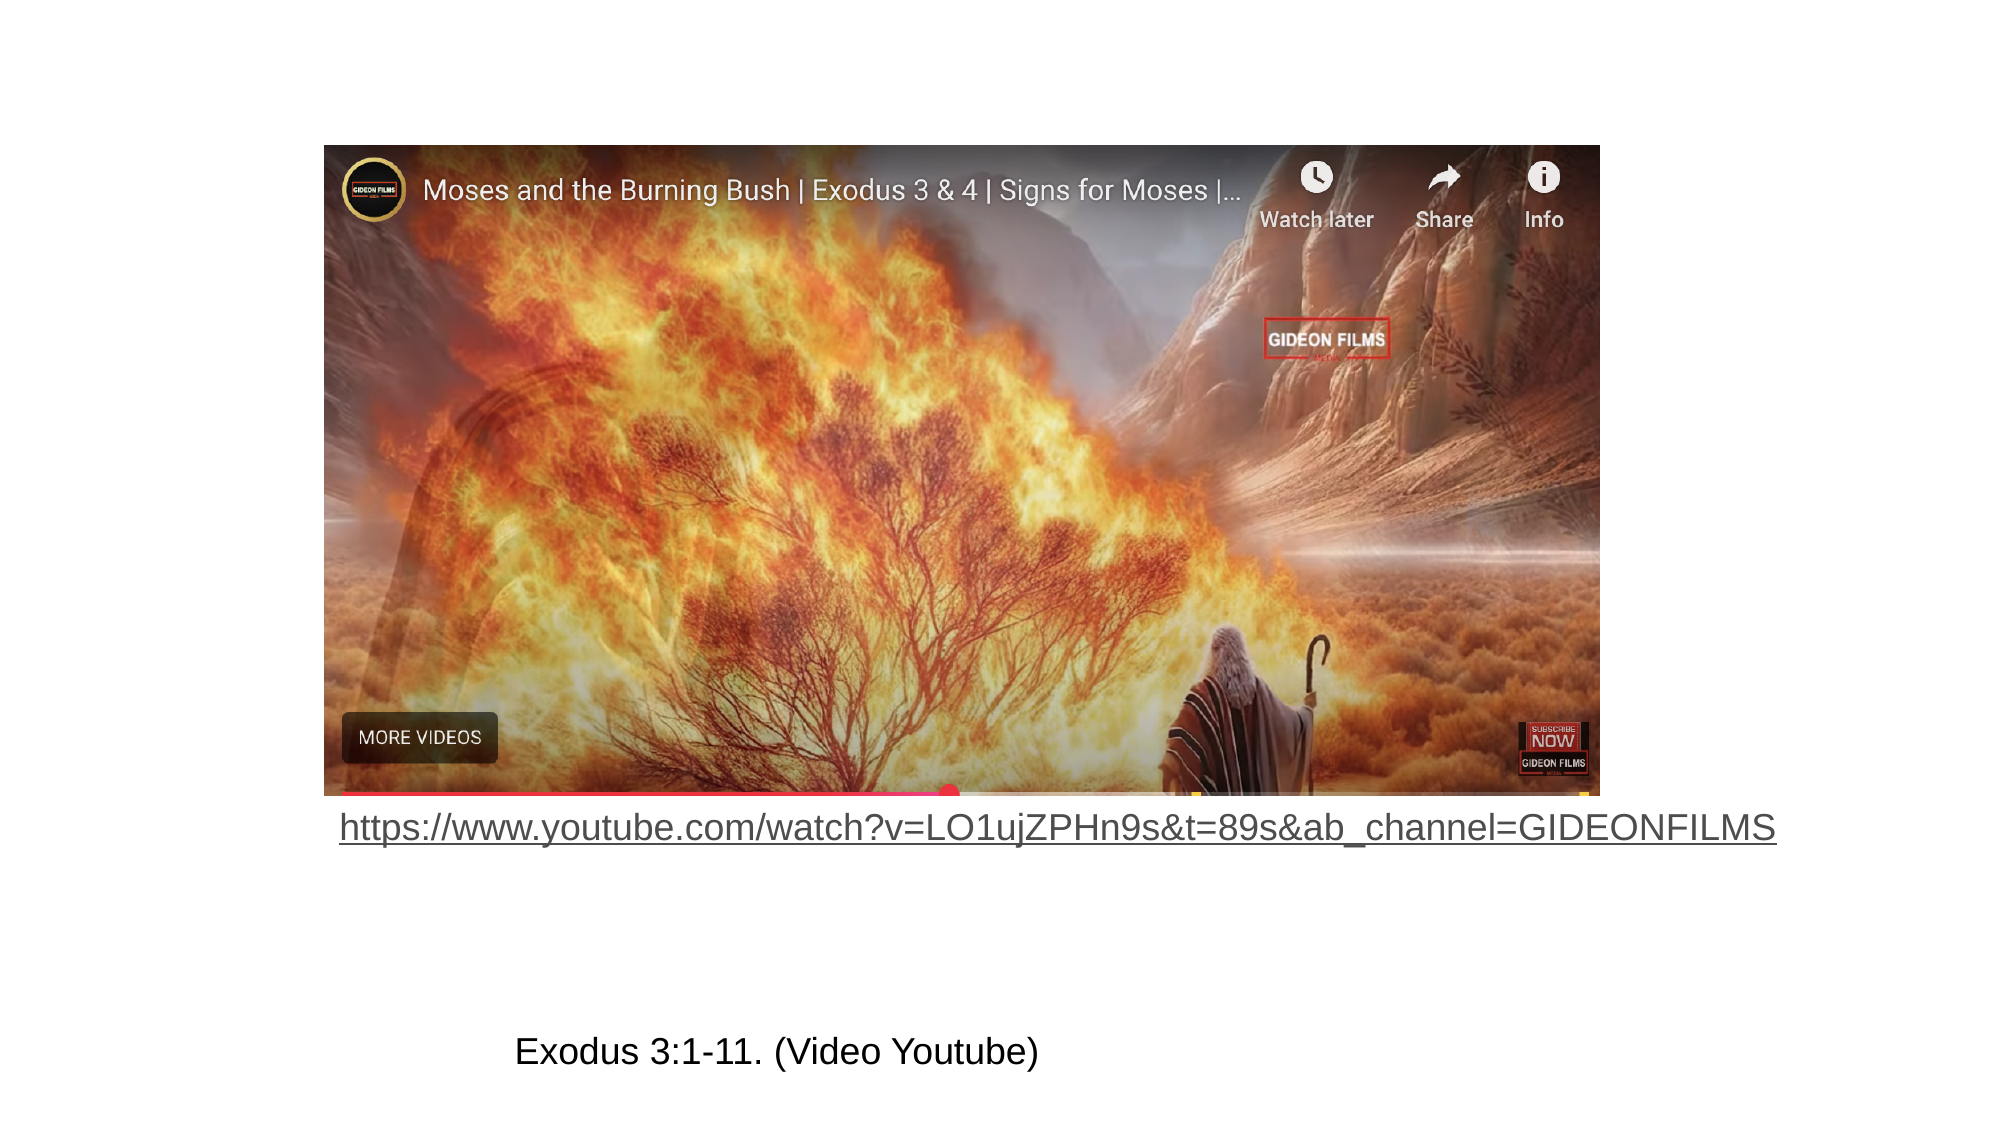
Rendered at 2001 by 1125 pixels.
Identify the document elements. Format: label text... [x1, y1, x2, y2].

text_box https://www.youtube.com/watch?v=LO1ujZPHn9s&t=89s&ab_channel=GIDEONFILMS [324, 795, 1830, 901]
picture [324, 145, 1600, 796]
text_box Exodus 3:1-11. (Video Youtube) [499, 1019, 1501, 1080]
